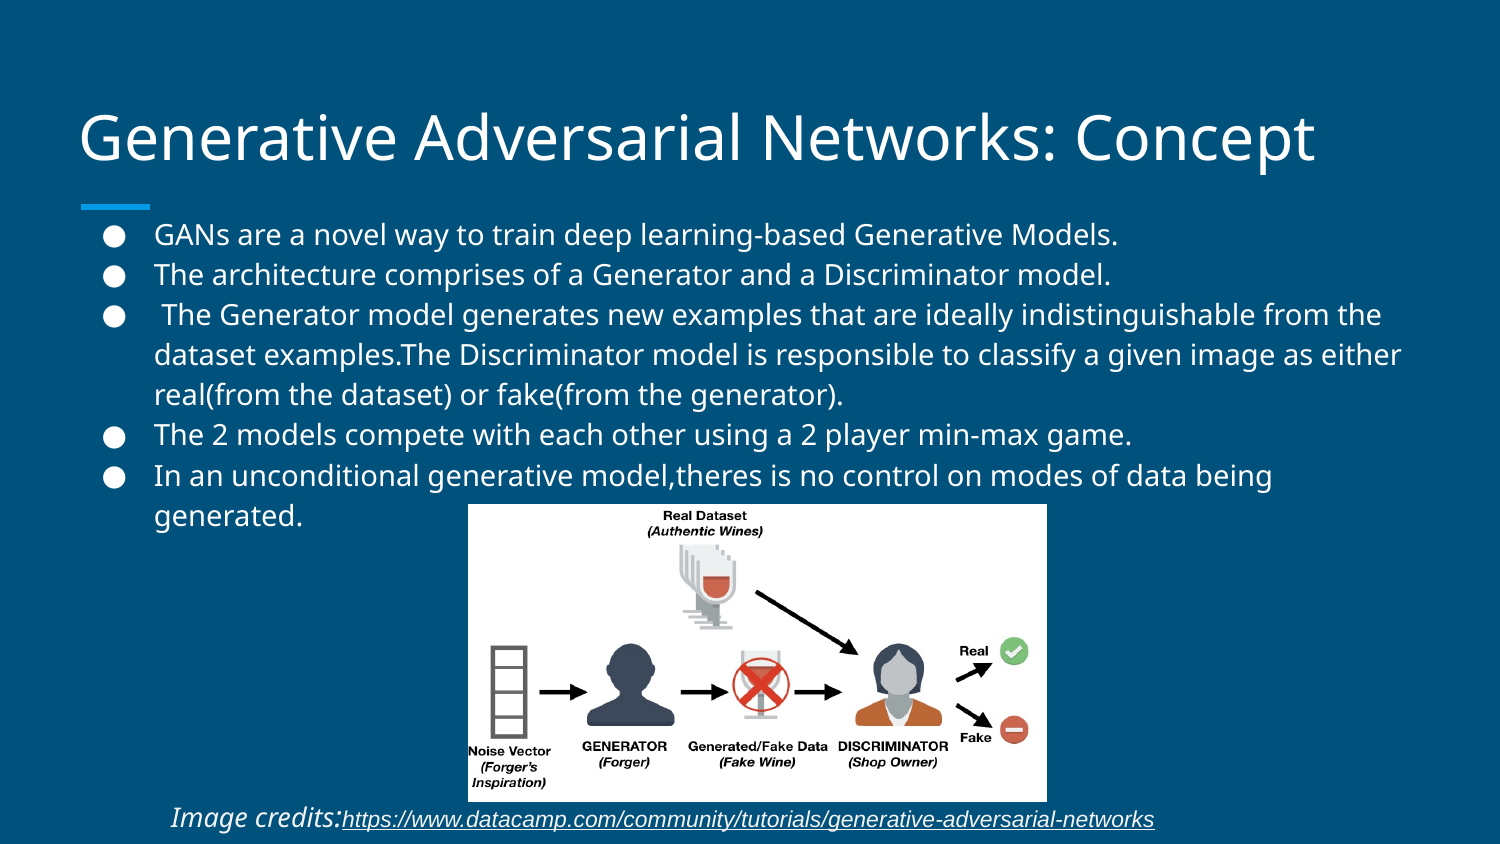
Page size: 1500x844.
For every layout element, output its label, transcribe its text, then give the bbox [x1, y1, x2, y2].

title Generative Adversarial Networks: Concept [63, 75, 1437, 127]
list GANs are a novel way to train deep learning-based Generative Models. The architecture comprises of a Generator and a Discriminator model. The Generator model generates new examples that are ideally indistinguishable from the dataset examples.The Discriminator model is responsible to classify a given image as either real(from the dataset) or fake(from the generator). The 2 models compete with each other using a 2 player min-max game. In an unconditional generative model,theres is no control on modes of data being generated. [63, 127, 1437, 633]
text_box Image credits:https://www.datacamp.com/community/tutorials/generative-adversarial-networks [156, 783, 1360, 844]
picture [469, 505, 1046, 801]
